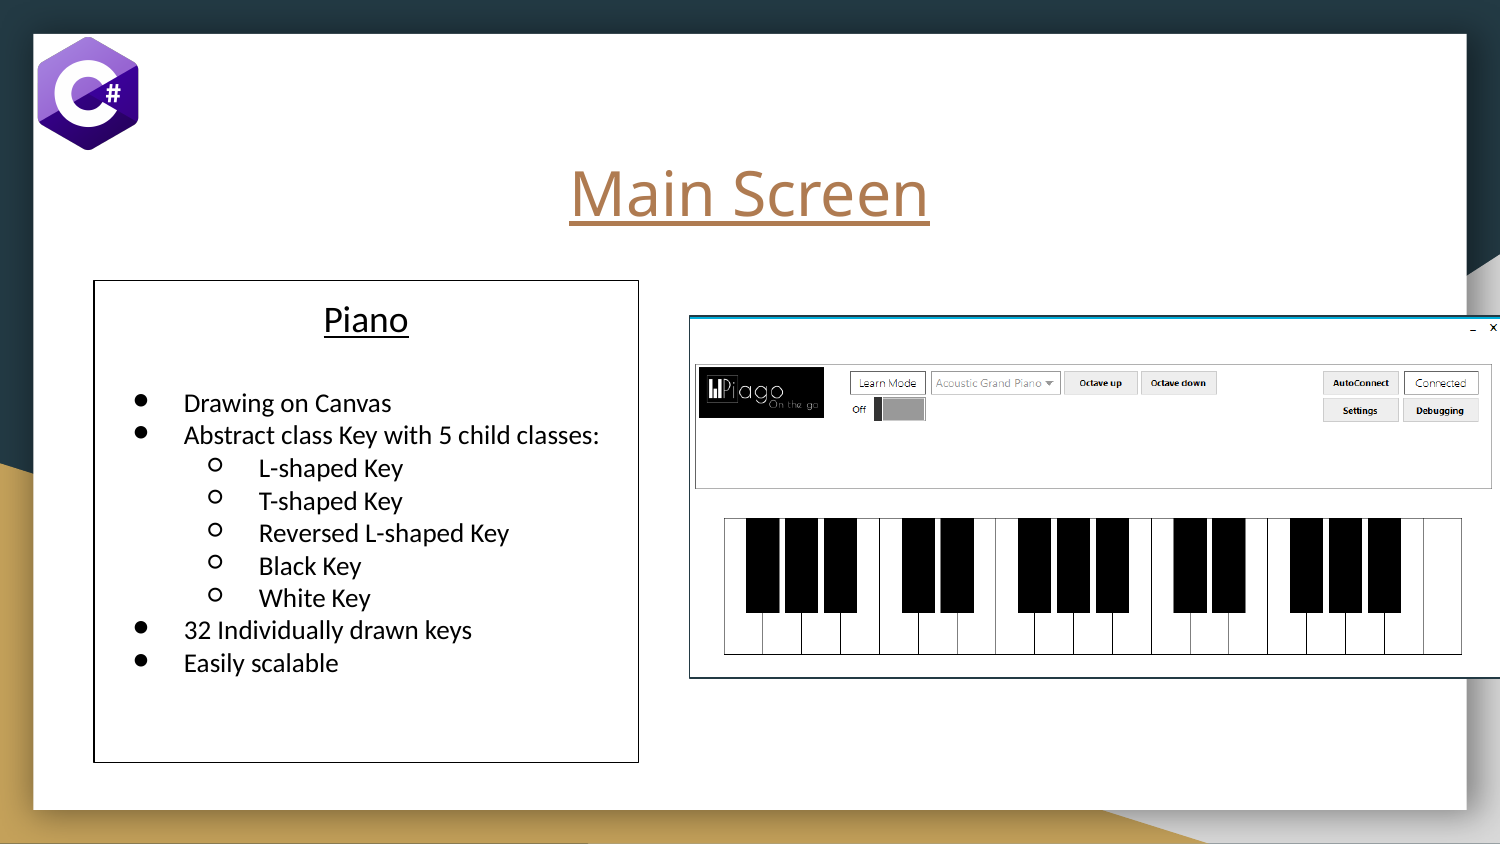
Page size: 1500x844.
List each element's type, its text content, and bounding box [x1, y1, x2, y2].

text_box Piano Drawing on Canvas Abstract class Key with 5 child classes: L-shaped Key T-shaped Key Reversed L-shaped Key Black Key White Key 32 Individually drawn keys Easily scalable [93, 280, 639, 763]
picture [31, 32, 144, 156]
picture [689, 320, 1500, 678]
title Main Screen [134, 138, 1366, 296]
